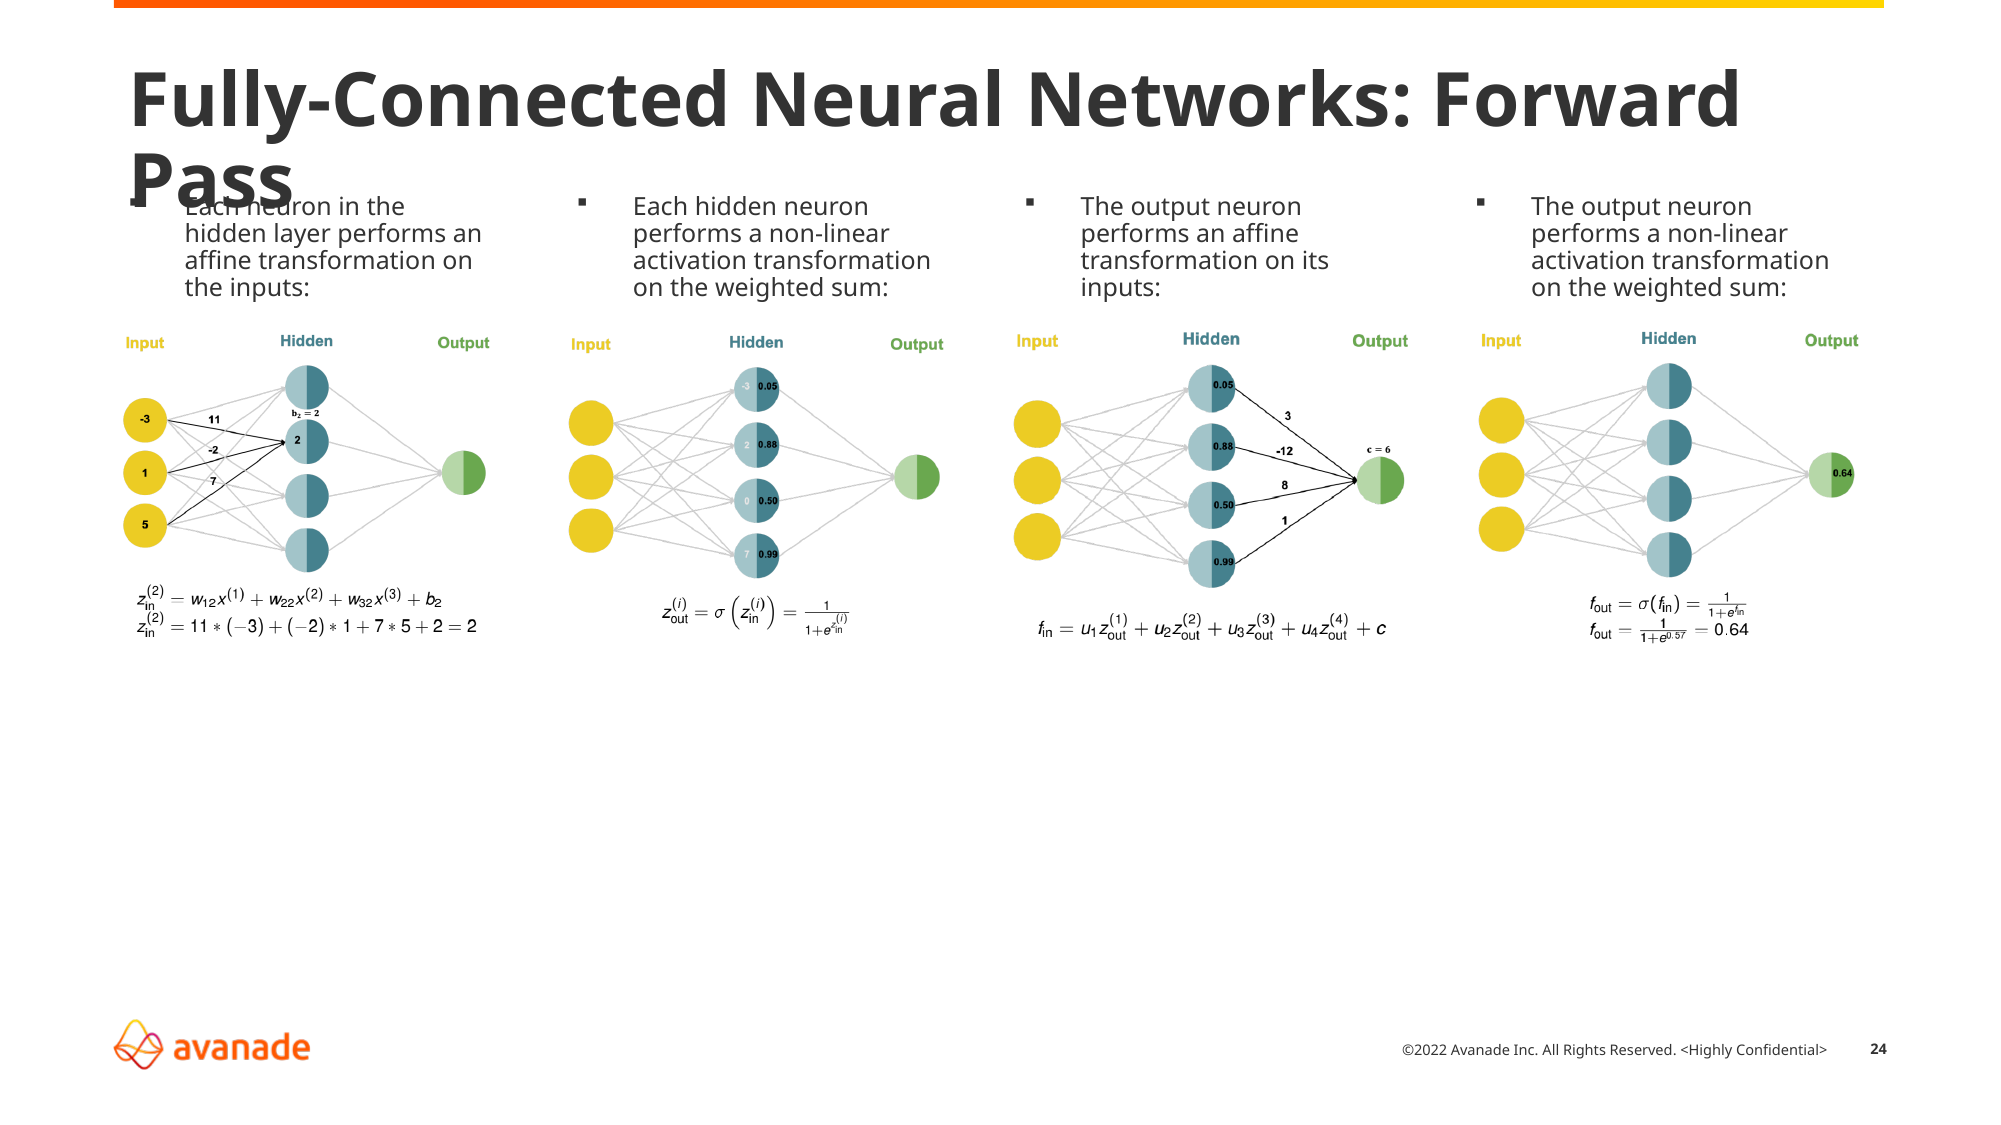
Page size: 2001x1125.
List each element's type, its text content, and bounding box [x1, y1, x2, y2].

picture [114, 325, 503, 647]
picture [1473, 325, 1865, 647]
picture [93, 999, 339, 1090]
text_box The output neuron performs a non-linear activation transformation on the weighted sum: [1459, 186, 1883, 901]
list Each hidden neuron performs a non-linear activation transformation on the weighted sum: [561, 186, 951, 901]
text_box The output neuron performs an affine transformation on its inputs: [1009, 186, 1414, 901]
picture [562, 325, 951, 643]
picture [1010, 325, 1414, 647]
text_box Each neuron in the hidden layer performs an affine transformation on the inputs: [113, 186, 503, 901]
title Fully-Connected Neural Networks: Forward Pass [113, 54, 1883, 219]
